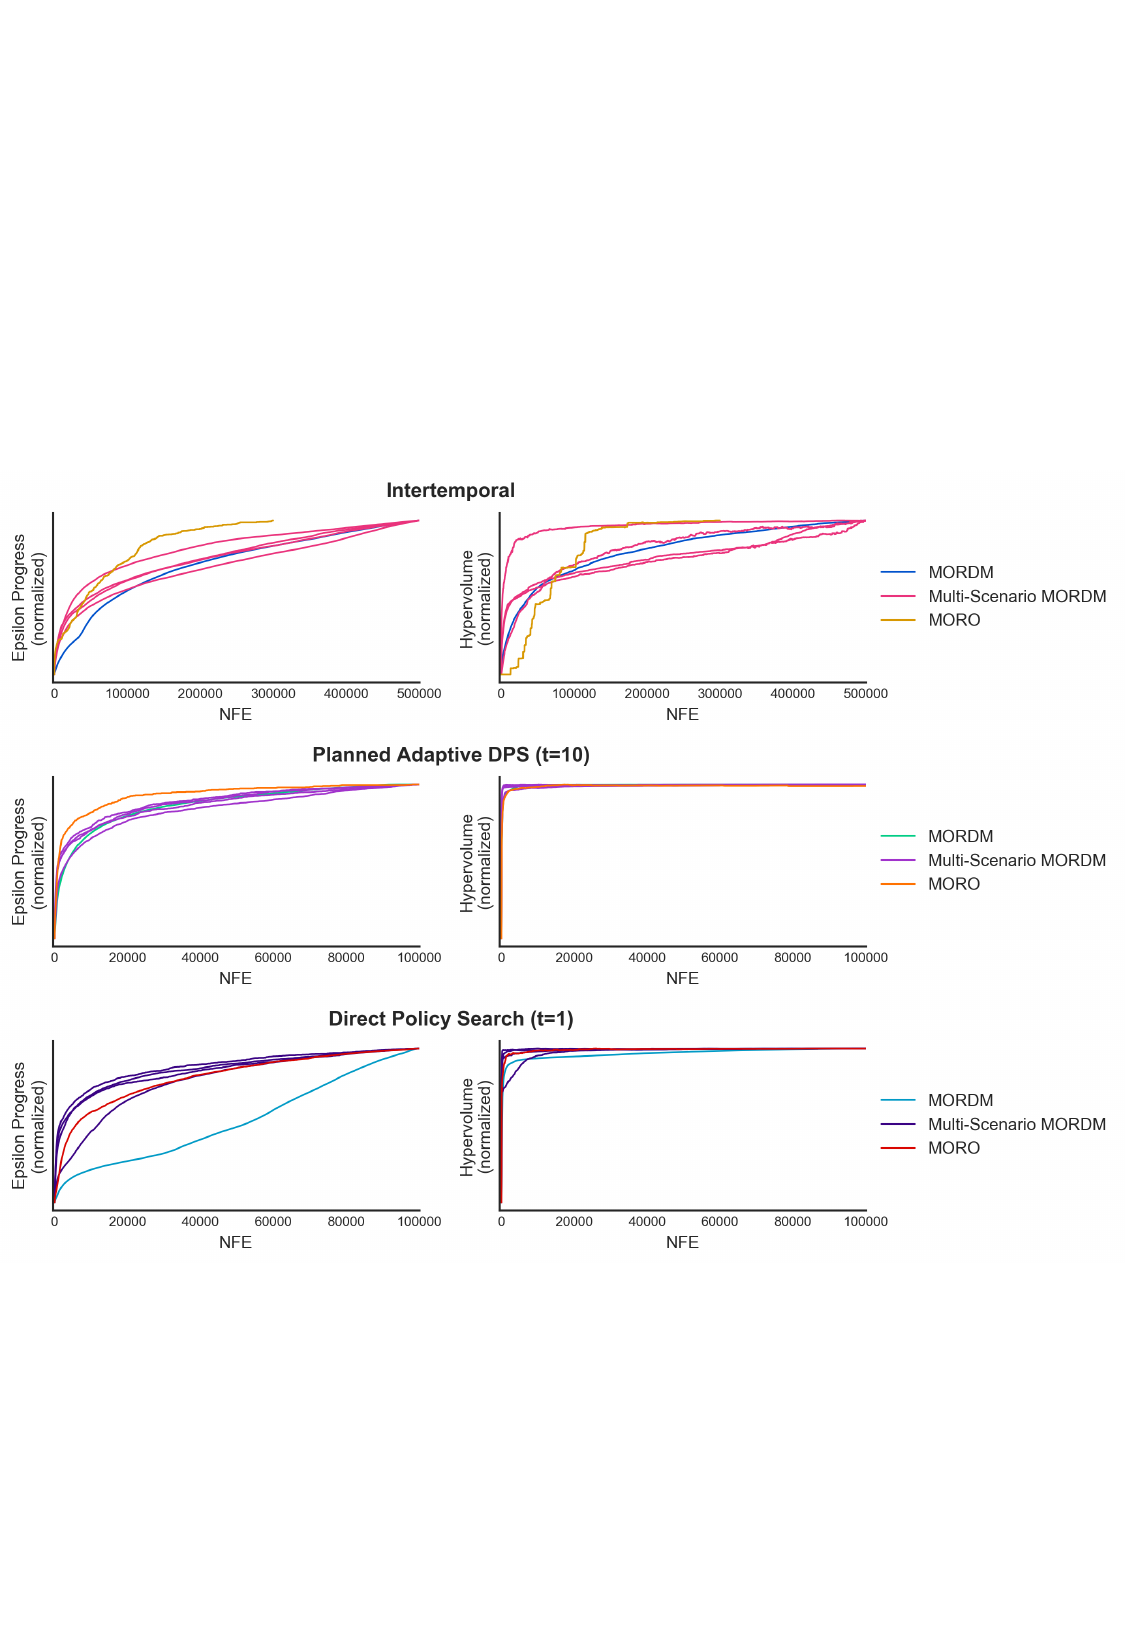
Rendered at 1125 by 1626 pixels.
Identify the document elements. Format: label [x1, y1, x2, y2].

picture [0, 470, 1125, 1263]
